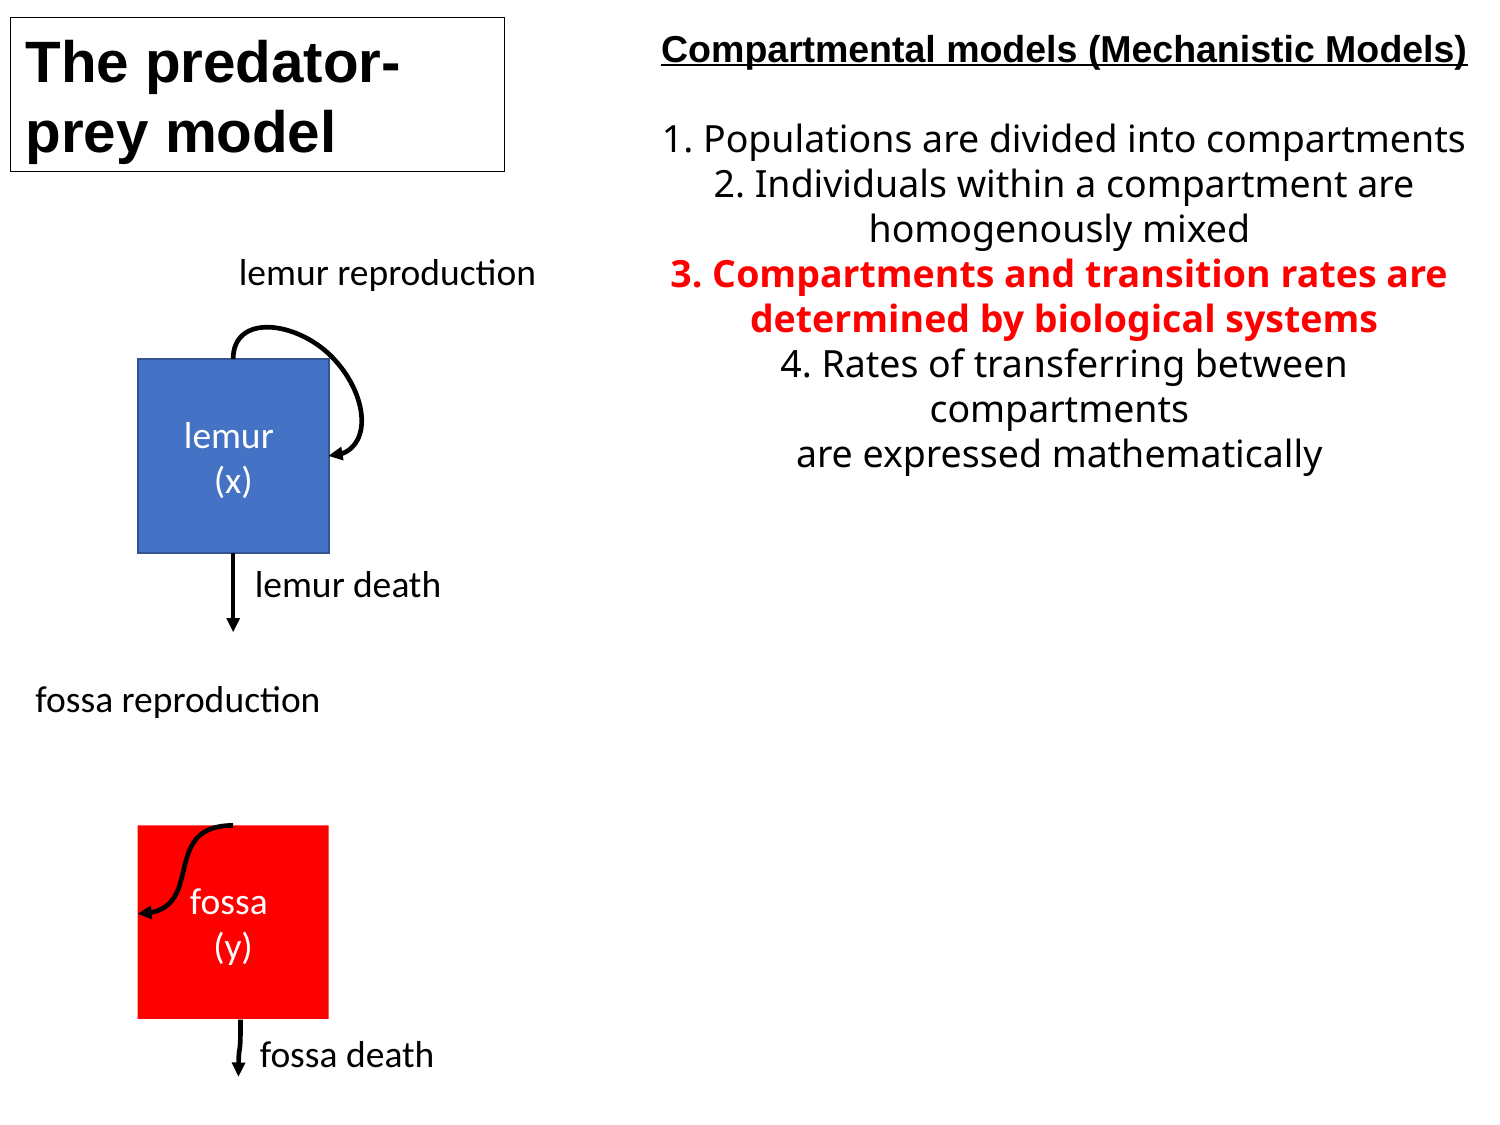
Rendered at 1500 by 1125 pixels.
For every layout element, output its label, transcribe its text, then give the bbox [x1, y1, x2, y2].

text_box lemur death [240, 552, 457, 613]
text_box Compartmental models (Mechanistic Models) 1. Populations are divided into compartments 2. Individuals within a compartment are homogenously mixed 3. Compartments and transition rates are determined by biological systems 4. Rates of transferring between compartments are expressed mathematically [628, 17, 1500, 482]
text_box fossa reproduction [20, 667, 336, 768]
text_box fossa (y) [137, 824, 330, 1020]
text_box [232, 359, 330, 456]
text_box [141, 821, 230, 918]
text_box lemur (x) [137, 358, 330, 554]
text_box fossa death [245, 1022, 450, 1083]
text_box The predator-prey model [10, 17, 505, 172]
text_box lemur reproduction [224, 240, 552, 300]
